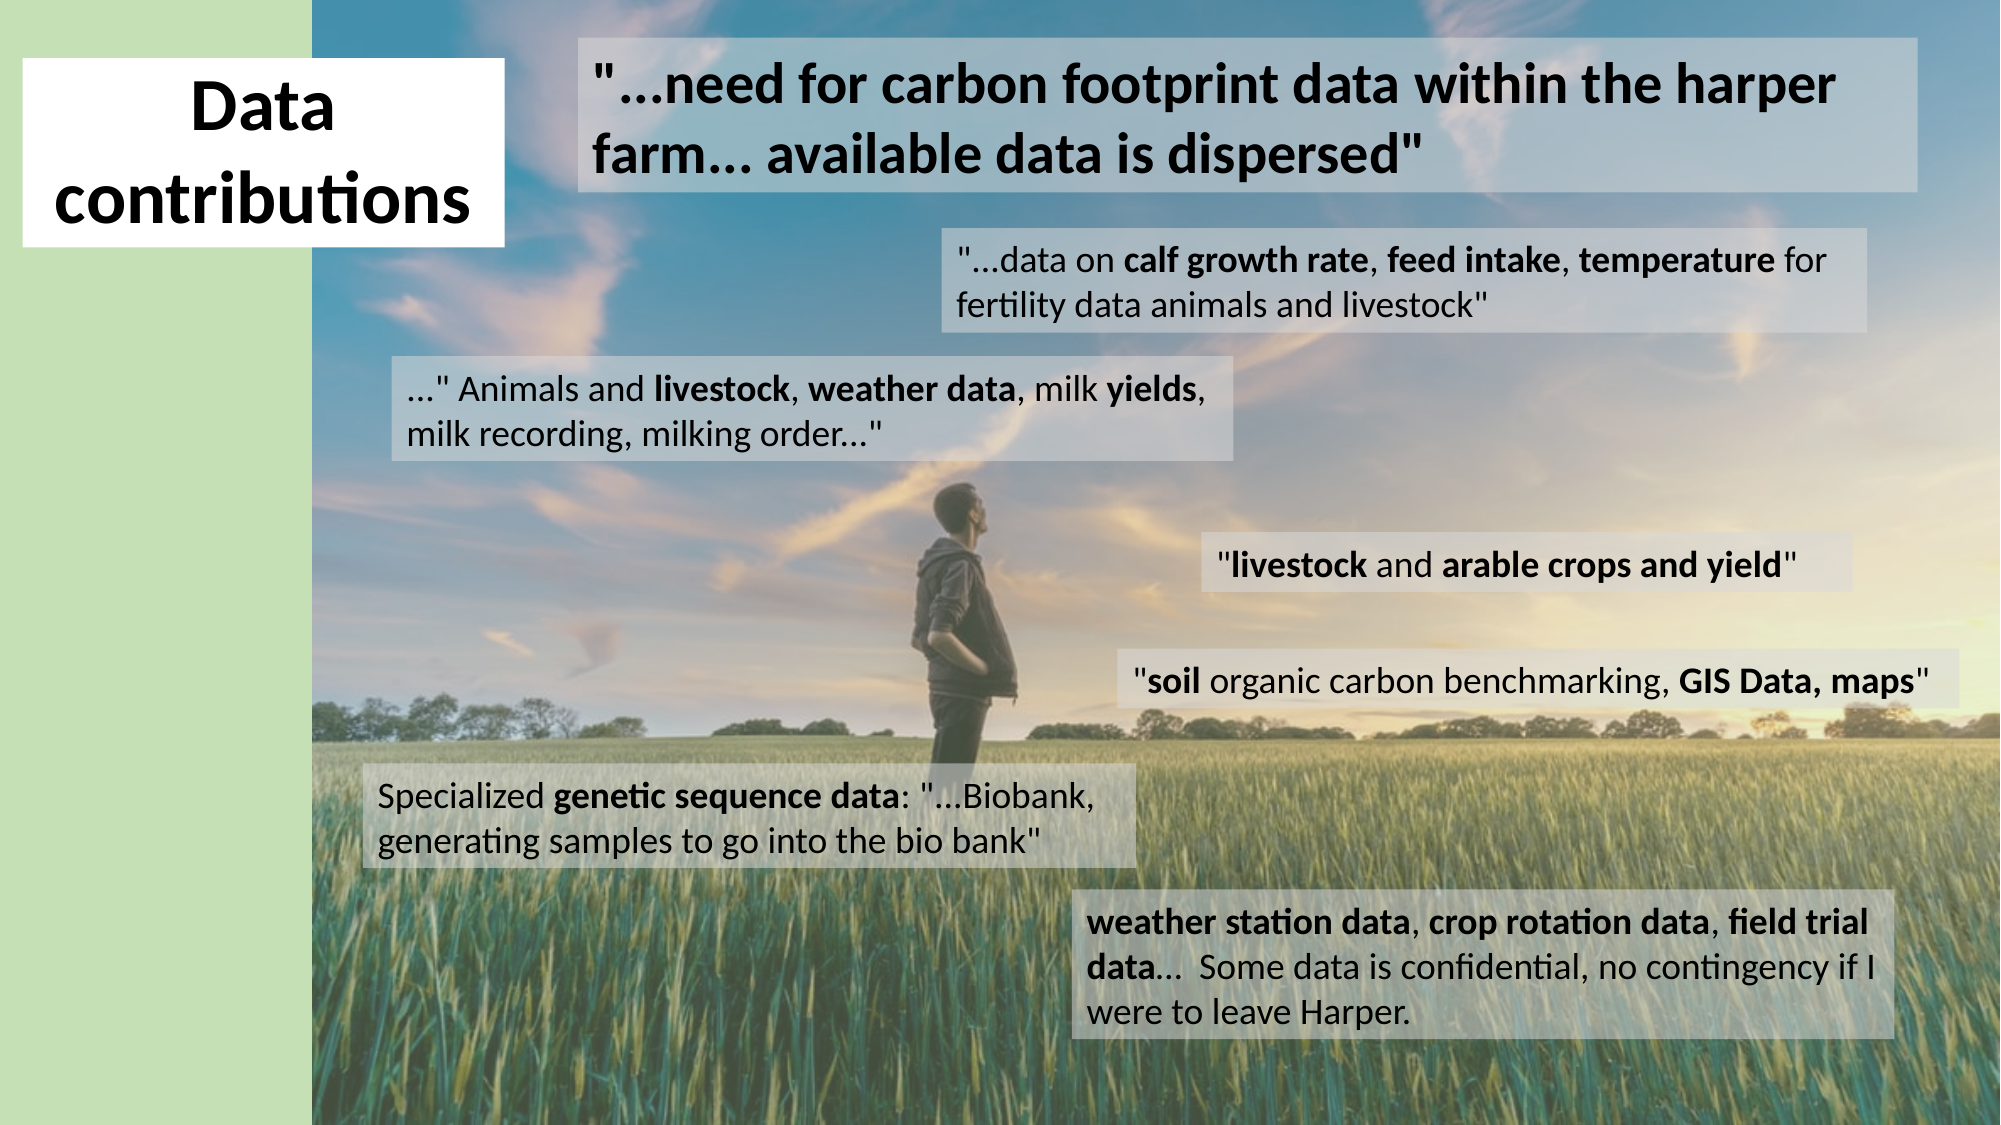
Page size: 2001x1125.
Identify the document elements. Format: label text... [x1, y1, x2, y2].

text_box Data contributions [22, 58, 312, 248]
picture [312, 0, 2000, 1125]
